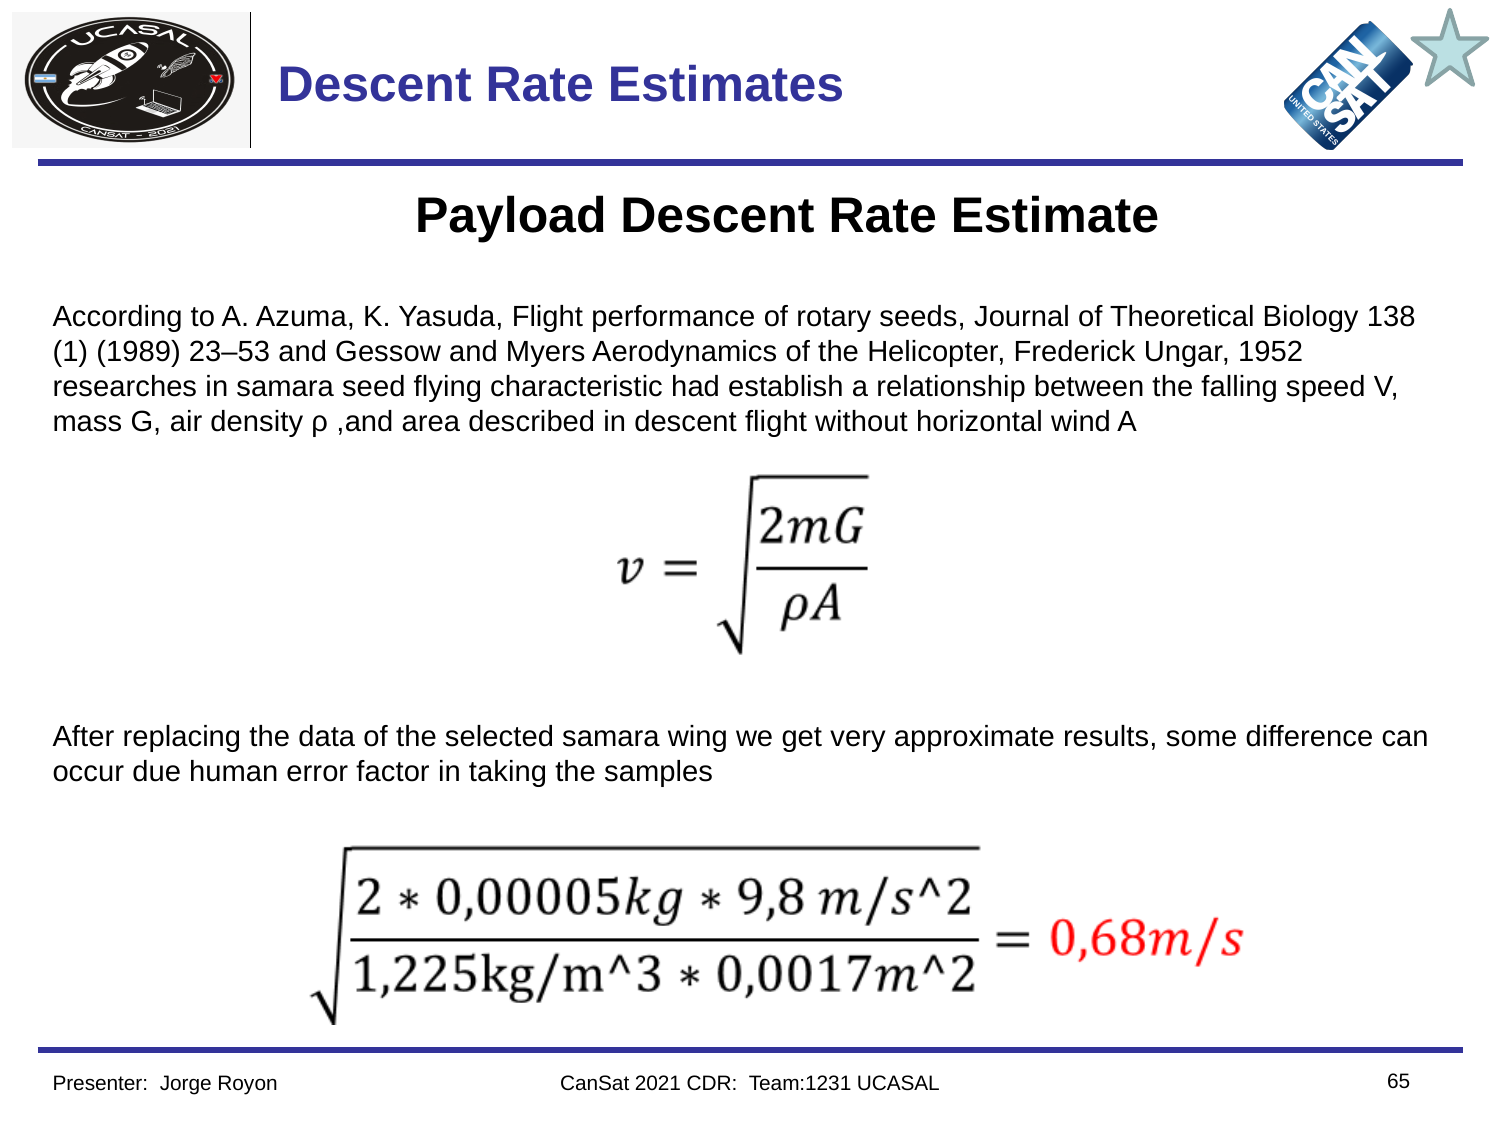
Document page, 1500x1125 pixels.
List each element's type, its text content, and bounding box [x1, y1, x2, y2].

picture [1284, 21, 1413, 150]
footer CanSat 2021 CDR: Team:1231 UCASAL [450, 1062, 1050, 1103]
picture [12, 12, 250, 148]
text_box Presenter: Jorge Royon [37, 1062, 413, 1103]
list Payload Descent Rate Estimate According to A. Azuma, K. Yasuda, Flight performance of rotary seeds, Journal of Theoretical Biology 138 (1) (1989) 23–53 and Gessow and Myers Aerodynamics of the Helicopter, Frederick Ungar, 1952 researches in samara seed flying characteristic had establish a relationship between the falling speed V, mass G, air density ρ ,and area described in descent flight without horizontal wind A After replacing the data of the selected samara wing we get very approximate results, some difference can occur due human error factor in taking the samples [37, 174, 1463, 1025]
text_box [1412, 9, 1488, 85]
picture [617, 462, 883, 666]
slide_number ‹#› [1312, 1059, 1425, 1100]
picture [299, 838, 1256, 1026]
title Descent Rate Estimates [262, 12, 1238, 150]
